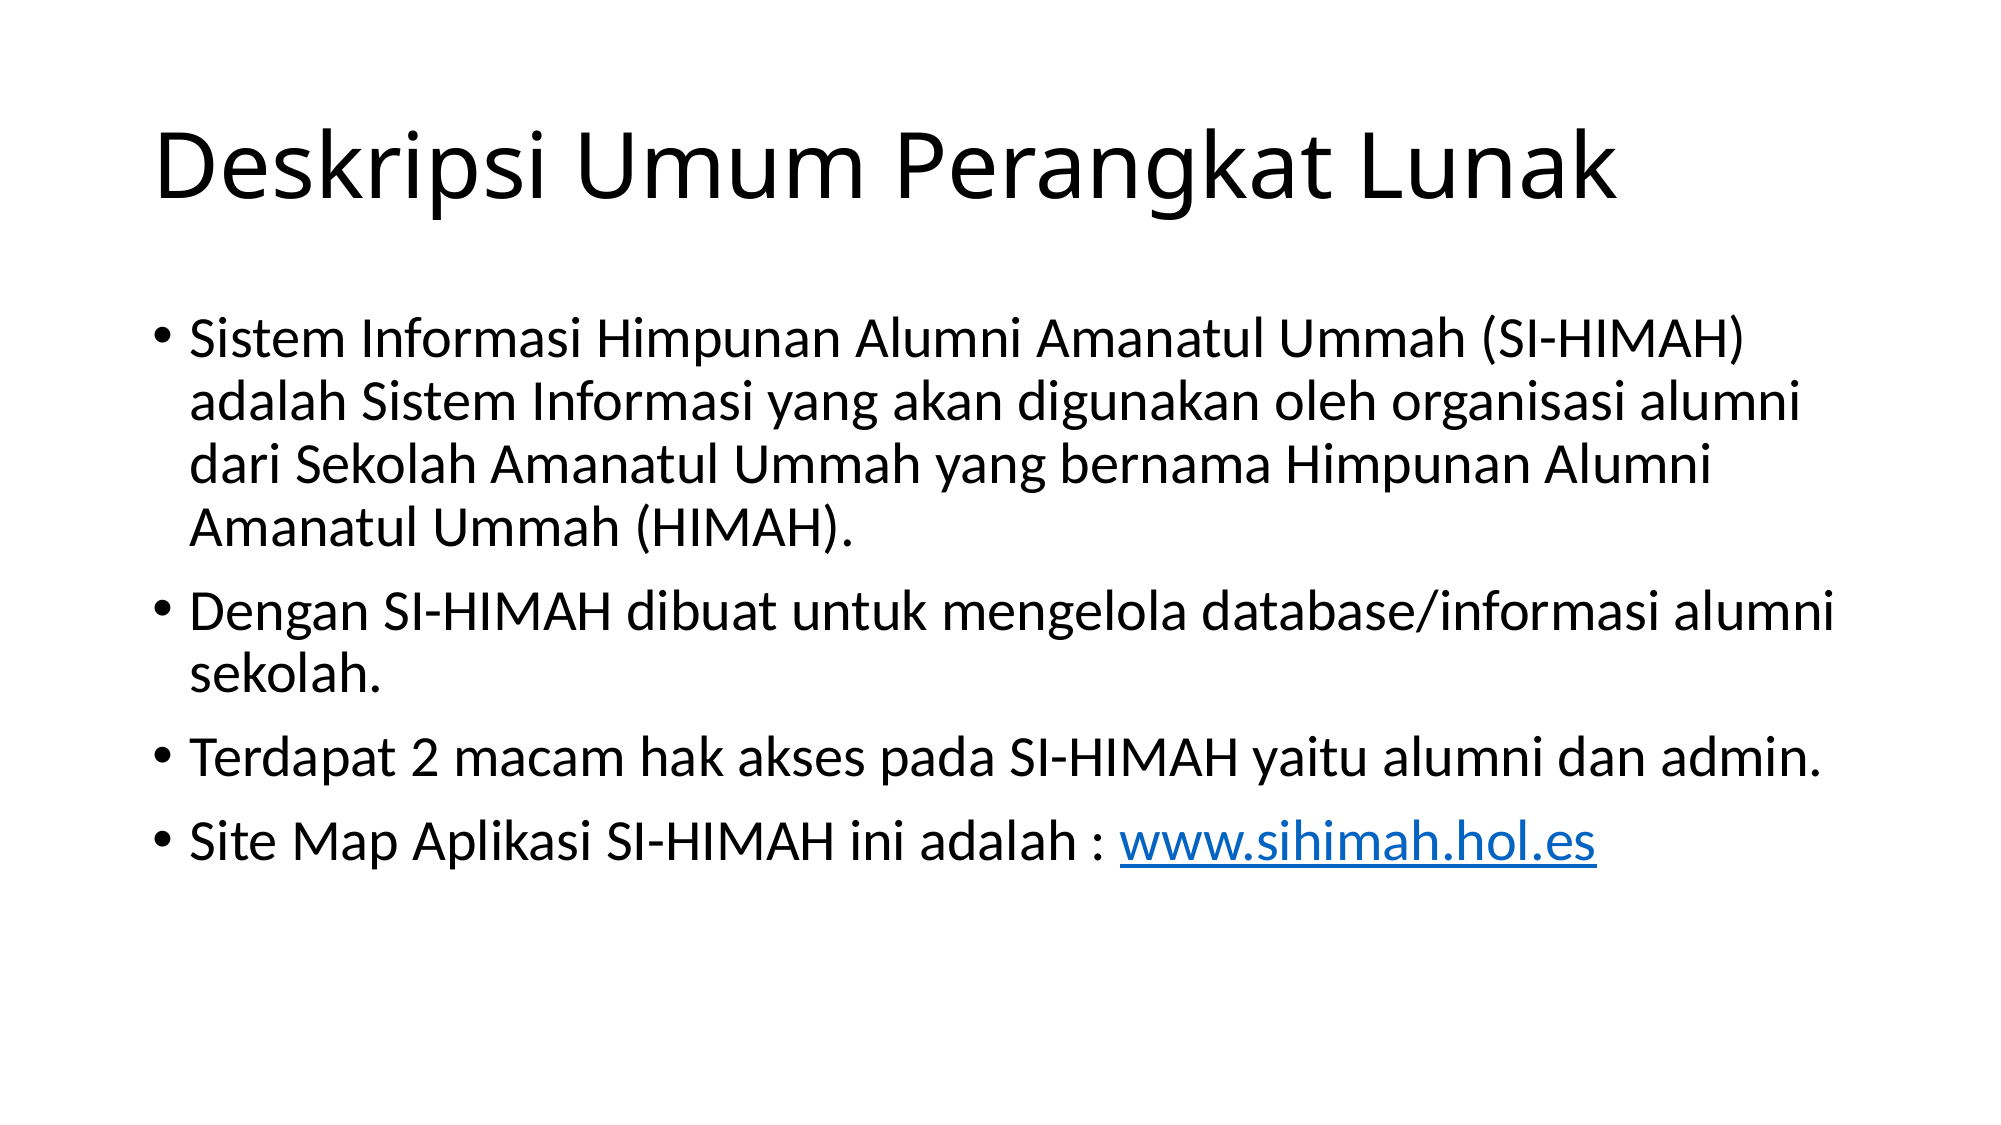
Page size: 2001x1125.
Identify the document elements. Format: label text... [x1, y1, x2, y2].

list Sistem Informasi Himpunan Alumni Amanatul Ummah (SI-HIMAH) adalah Sistem Informasi yang akan digunakan oleh organisasi alumni dari Sekolah Amanatul Ummah yang bernama Himpunan Alumni Amanatul Ummah (HIMAH). Dengan SI-HIMAH dibuat untuk mengelola database/informasi alumni sekolah. Terdapat 2 macam hak akses pada SI-HIMAH yaitu alumni dan admin. Site Map Aplikasi SI-HIMAH ini adalah : www.sihimah.hol.es [137, 299, 1863, 1014]
title Deskripsi Umum Perangkat Lunak [137, 59, 1863, 278]
